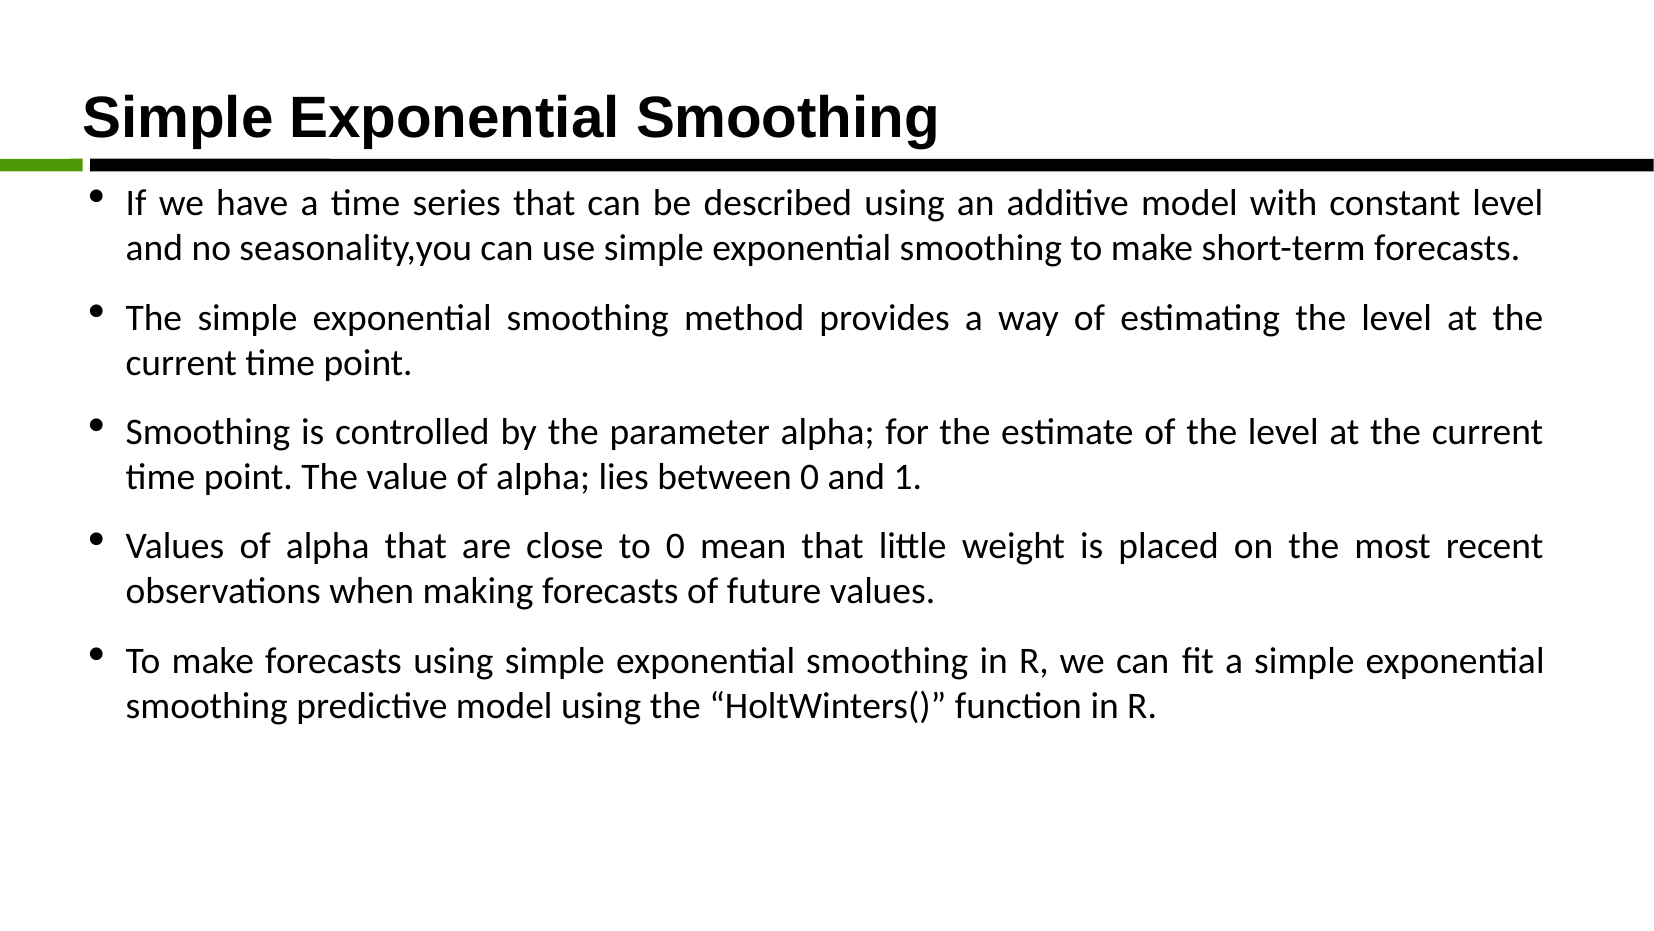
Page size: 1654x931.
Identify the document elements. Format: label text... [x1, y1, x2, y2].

text_box If we have a time series that can be described using an additive model with constant level and no seasonality,you can use simple exponential smoothing to make short-term forecasts. The simple exponential smoothing method provides a way of estimating the level at the current time point. Smoothing is controlled by the parameter alpha; for the estimate of the level at the current time point. The value of alpha; lies between 0 and 1. Values of alpha that are close to 0 mean that little weight is placed on the most recent observations when making forecasts of future values. To make forecasts using simple exponential smoothing in R, we can ﬁt a simple exponential smoothing predictive model using the “HoltWinters()” function in R. [90, 178, 1545, 931]
text_box Simple Exponential Smoothing [82, 37, 1571, 192]
